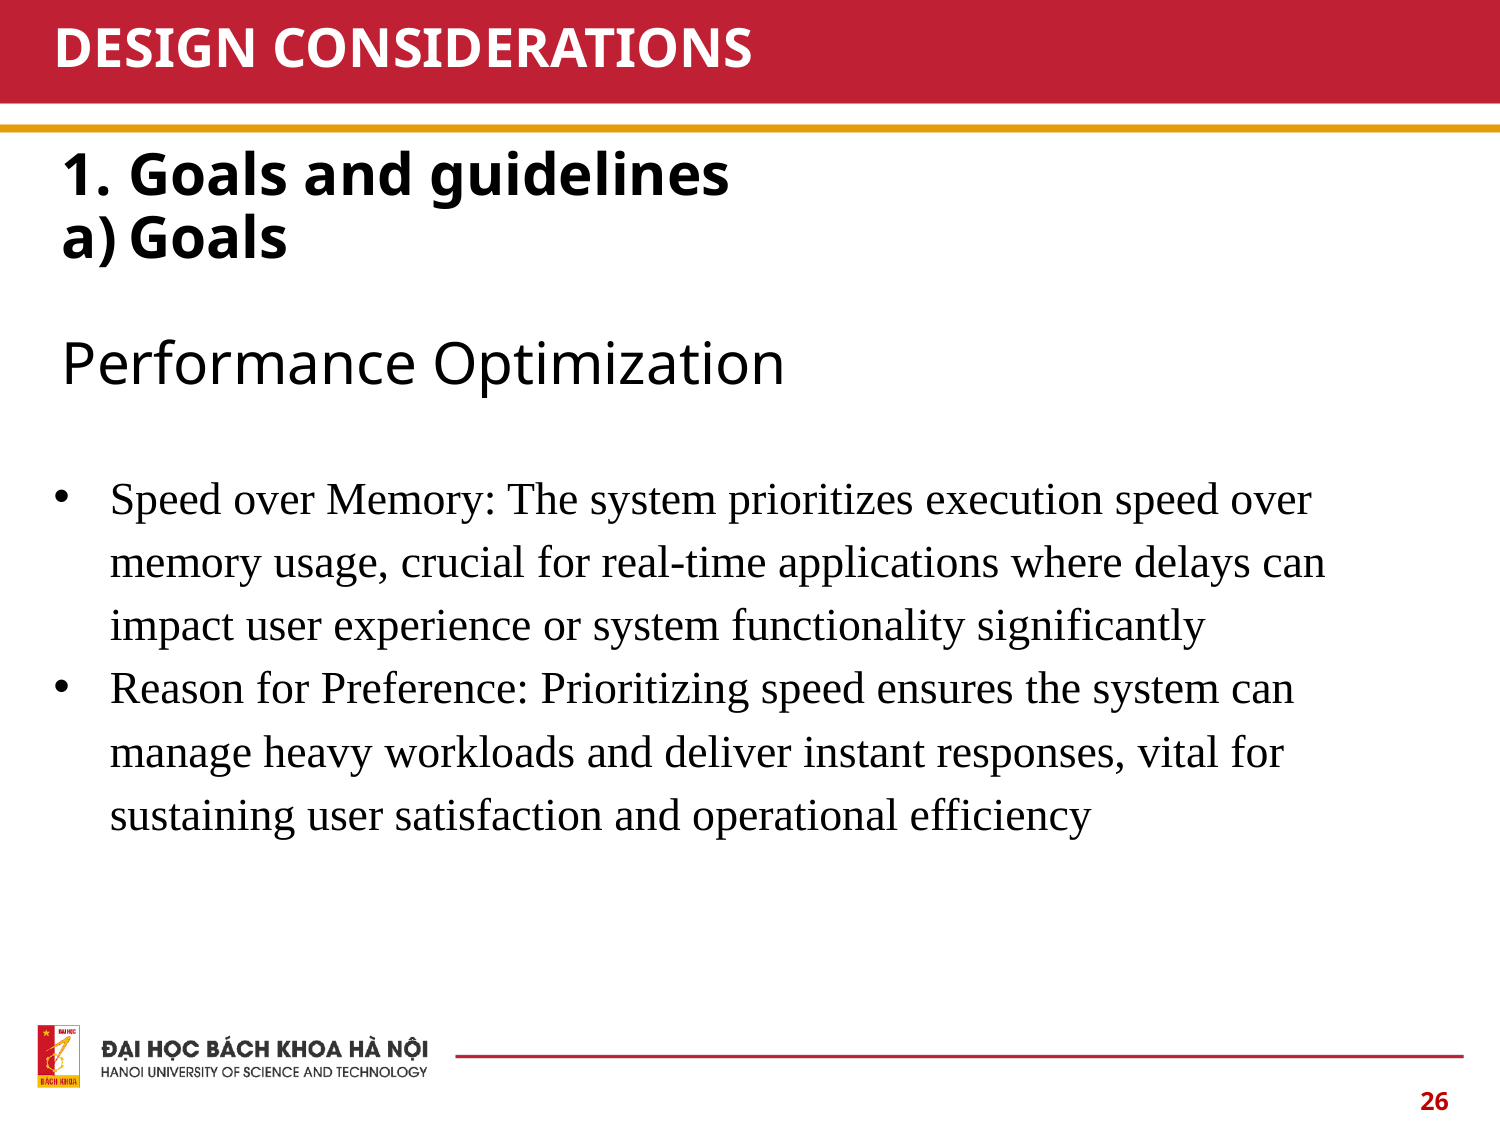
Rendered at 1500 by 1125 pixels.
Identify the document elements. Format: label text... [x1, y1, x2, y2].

picture [0, 0, 1500, 1125]
slide_number 26 [1126, 1078, 1464, 1125]
title DESIGN CONSIDERATIONS [38, 12, 1462, 87]
list Goals and guidelines Goals Performance Optimization Speed over Memory: The system prioritizes execution speed over memory usage, crucial for real-time applications where delays can impact user experience or system functionality significantly Reason for Preference: Prioritizing speed ensures the system can manage heavy workloads and deliver instant responses, vital for sustaining user satisfaction and operational efficiency [38, 138, 1462, 1008]
